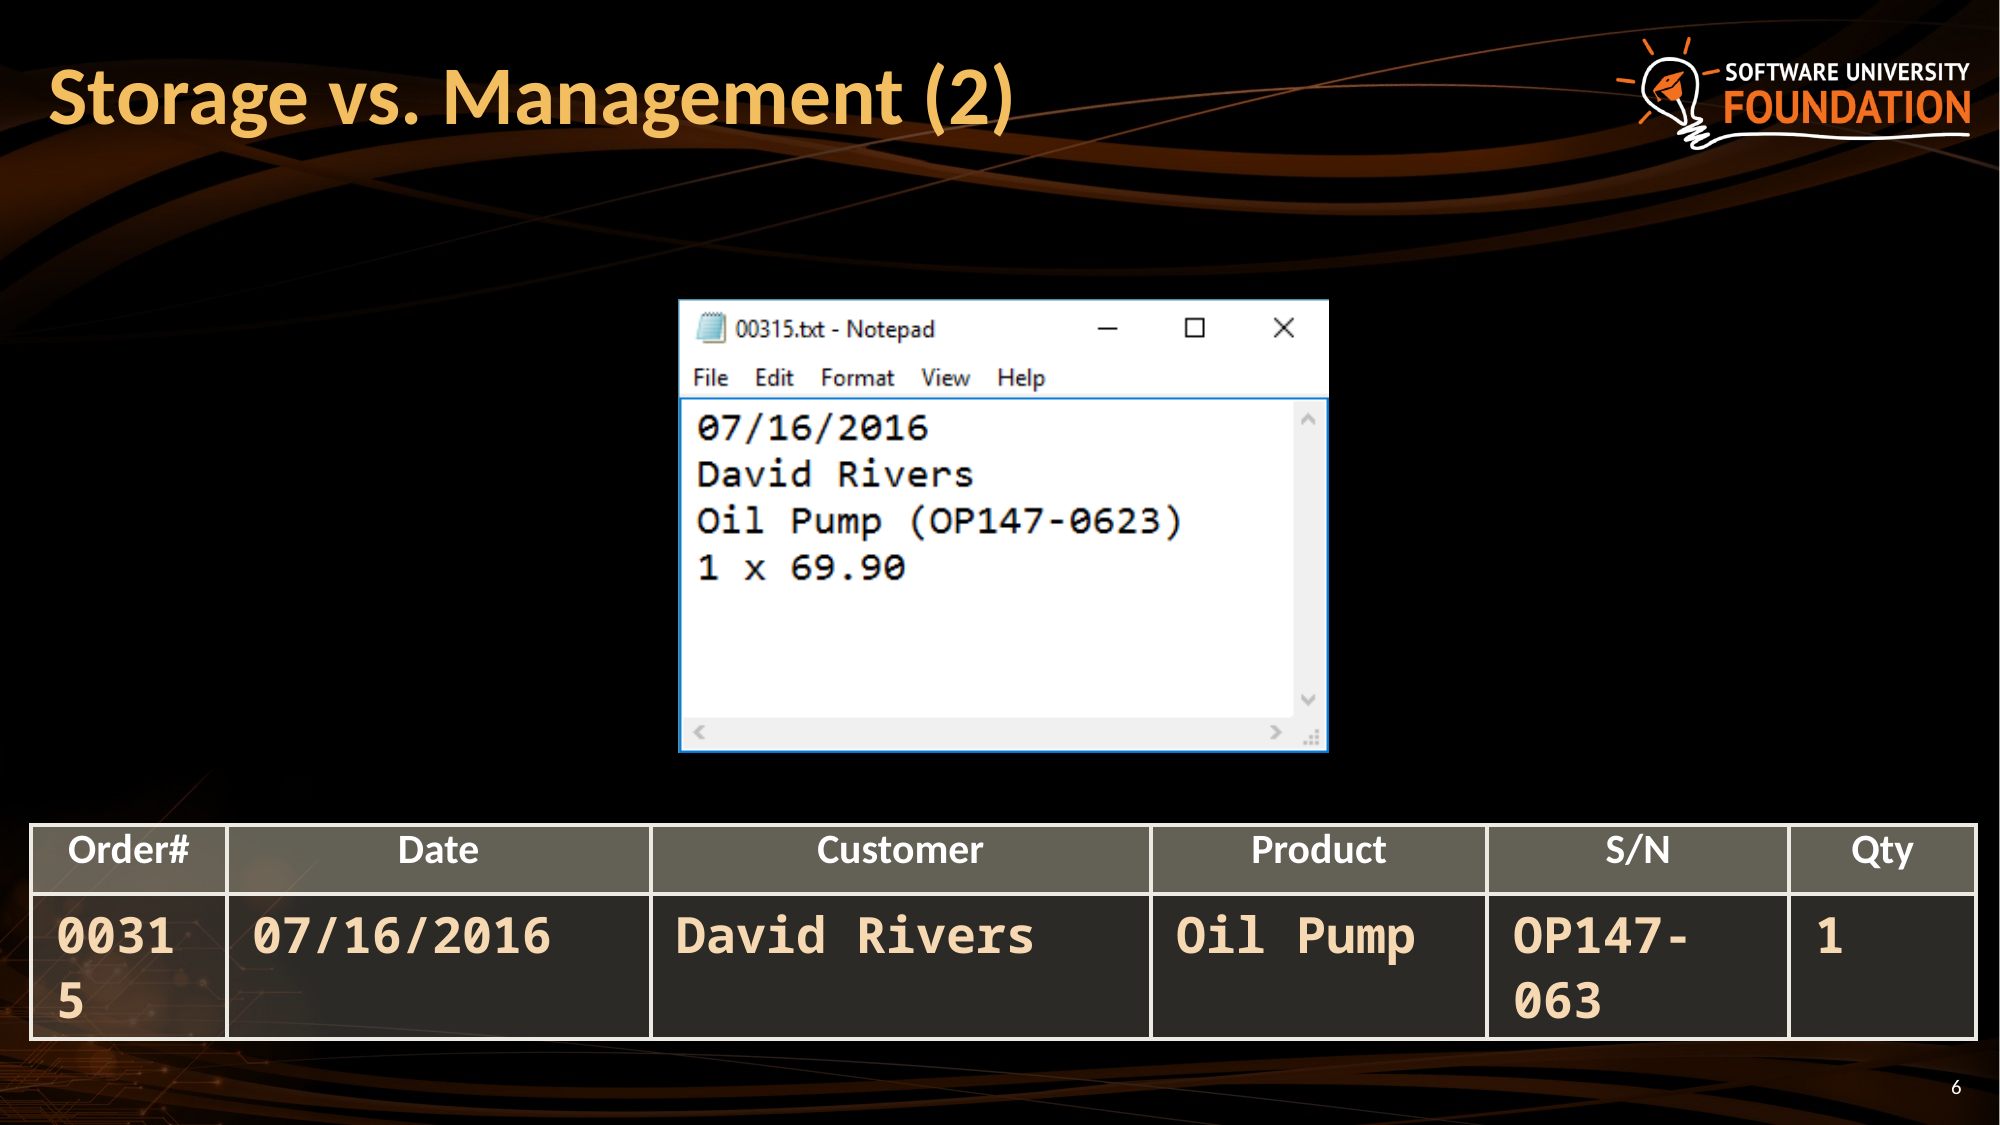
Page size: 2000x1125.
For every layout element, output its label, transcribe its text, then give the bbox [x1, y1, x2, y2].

table_cell OP147-063 [1489, 896, 1787, 1037]
table_header Date [229, 827, 649, 892]
table_cell 1 [1791, 896, 1974, 1037]
title Storage vs. Management (2) [30, 6, 1602, 189]
picture [0, 0, 2000, 1125]
table_header Customer [653, 827, 1149, 892]
table_header S/N [1489, 827, 1787, 892]
table_cell 00315 [33, 896, 225, 1037]
table_cell David Rivers [653, 896, 1149, 1037]
slide_number 6 [1897, 1070, 1968, 1103]
table_header Order# [33, 827, 225, 892]
table_cell 07/16/2016 [229, 896, 649, 1037]
table_header Product [1153, 827, 1485, 892]
table_header Qty [1791, 827, 1974, 892]
table_cell Oil Pump [1153, 896, 1485, 1037]
